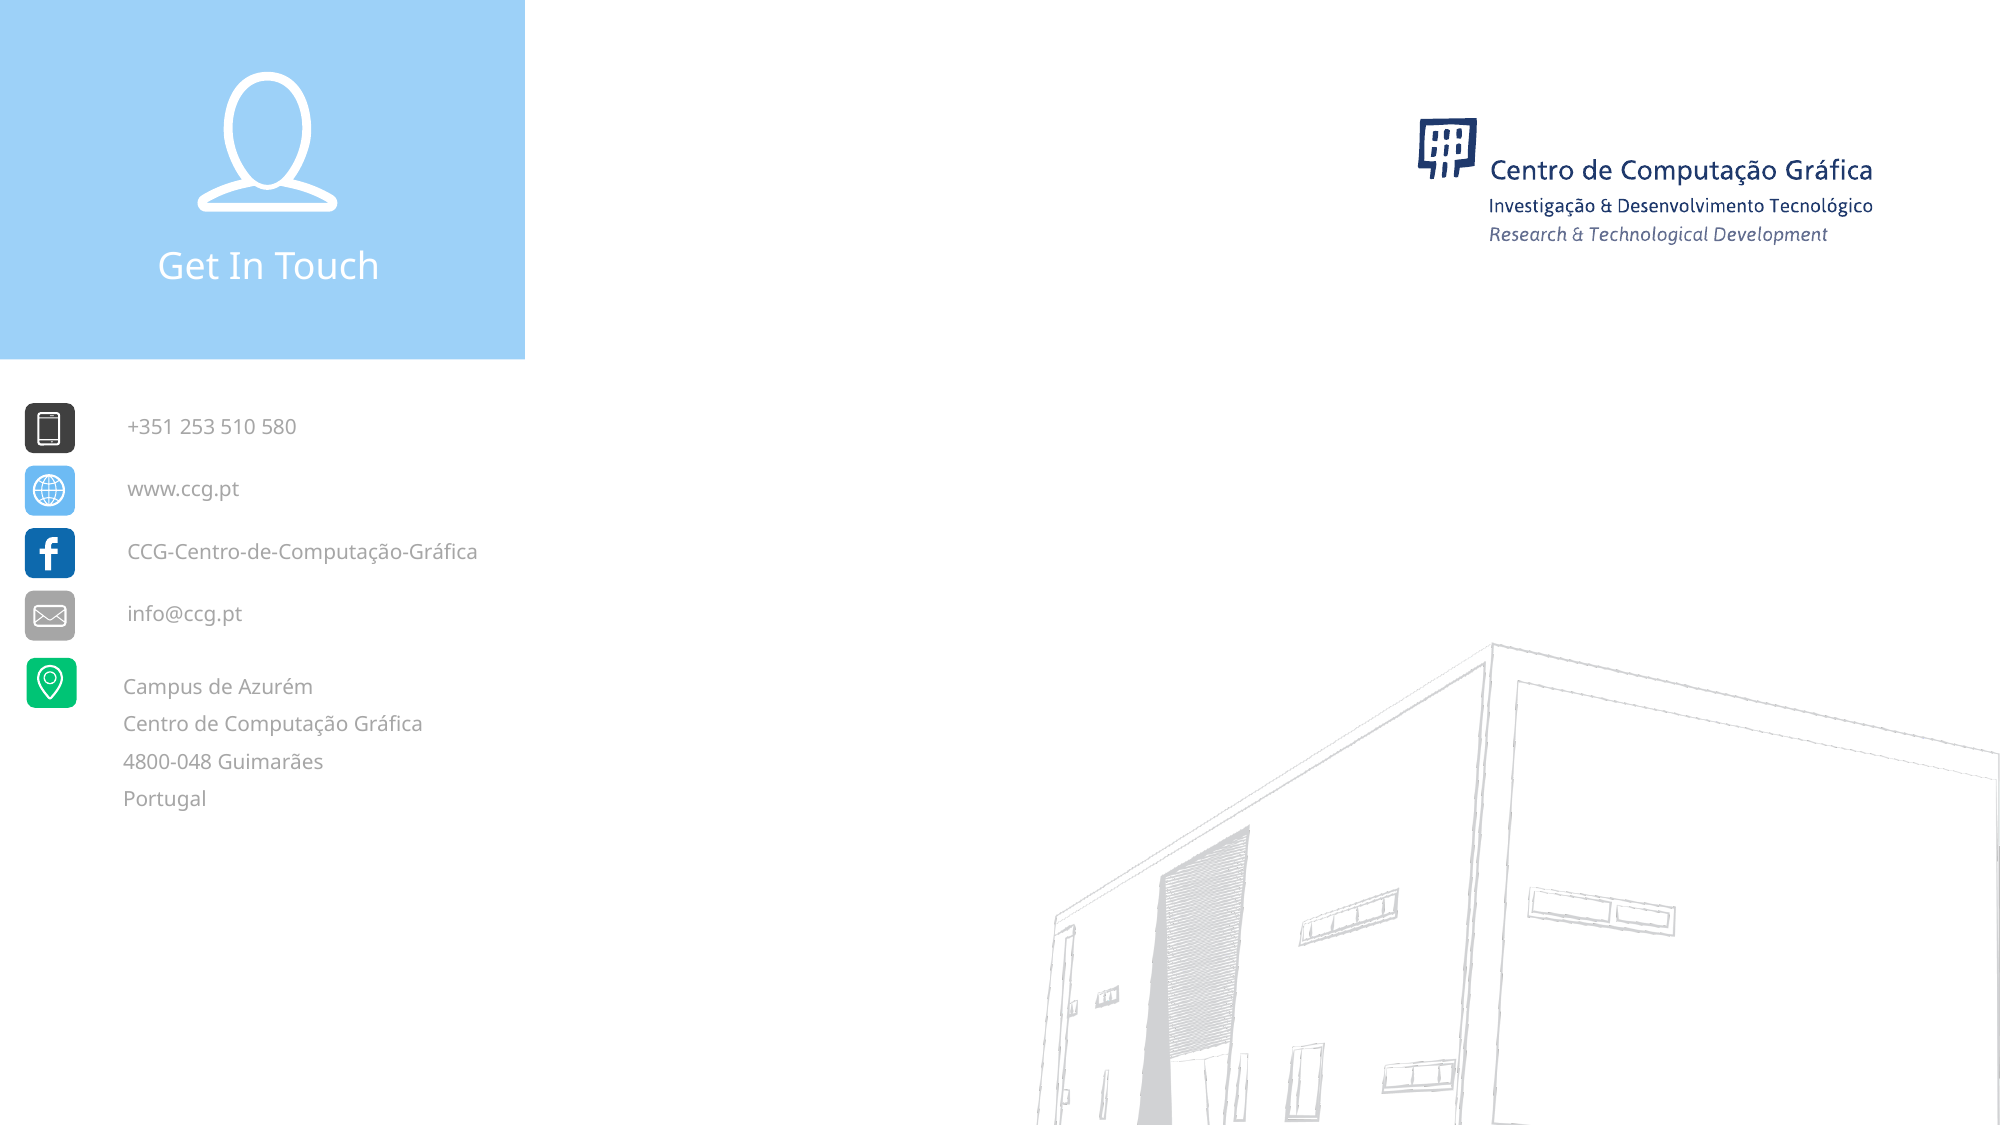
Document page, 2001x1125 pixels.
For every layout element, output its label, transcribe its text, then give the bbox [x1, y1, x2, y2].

text_box CCG-Centro-de-Computação-Gráfica [112, 530, 713, 571]
picture [1035, 642, 2000, 1125]
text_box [24, 403, 75, 454]
text_box [25, 656, 78, 709]
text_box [0, 0, 525, 360]
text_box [24, 528, 75, 579]
picture [1417, 118, 1873, 246]
text_box www.ccg.pt [112, 468, 500, 509]
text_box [24, 590, 75, 641]
text_box info@ccg.pt [112, 593, 500, 634]
text_box Campus de Azurém Centro de Computação Gráfica 4800-048 Guimarães Portugal [108, 653, 496, 819]
text_box +351 253 510 580 [112, 405, 500, 446]
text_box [36, 664, 64, 700]
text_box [24, 465, 75, 516]
